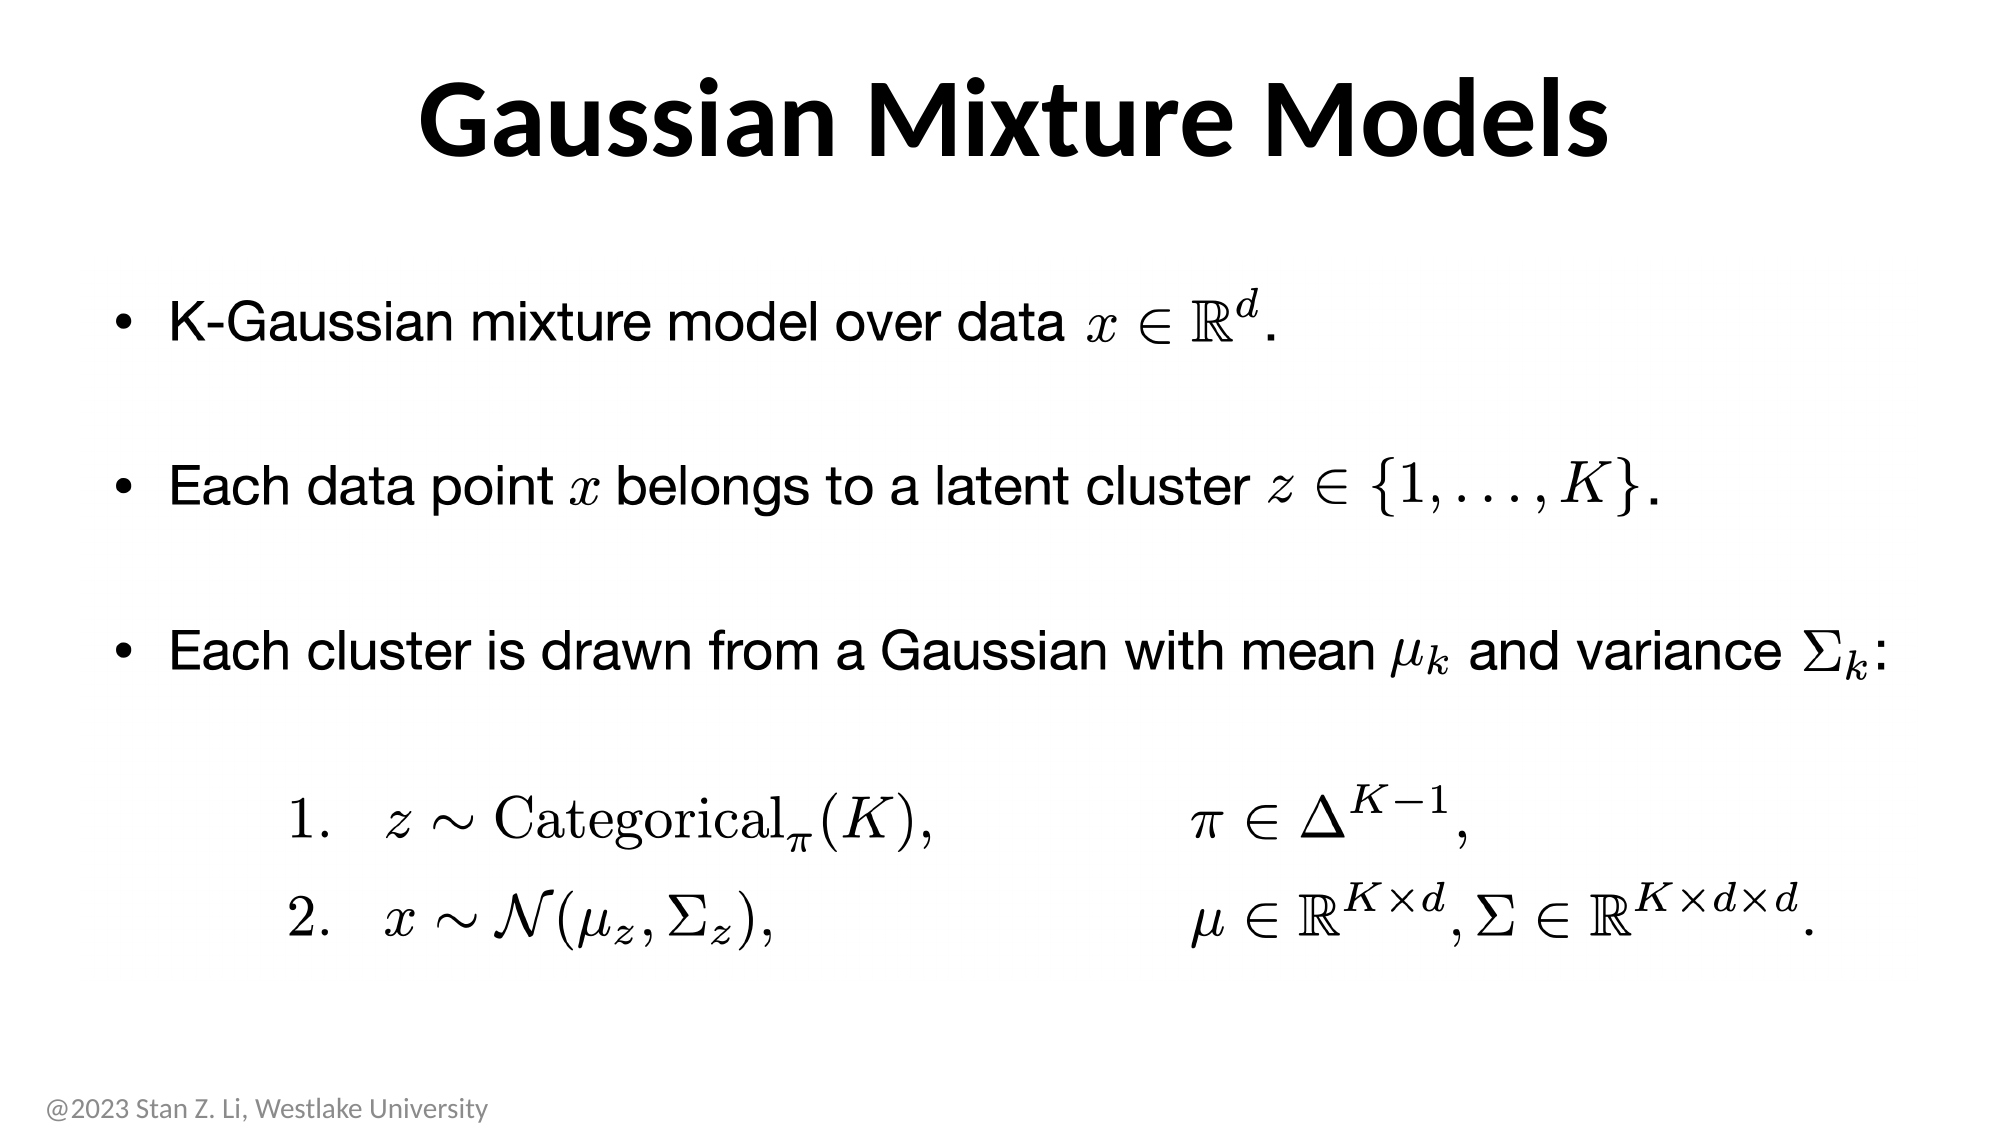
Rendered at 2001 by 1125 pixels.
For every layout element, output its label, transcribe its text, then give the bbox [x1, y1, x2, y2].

title Gaussian Mixture Models [0, 39, 2000, 202]
footer @2023 Stan Z. Li, Westlake University [29, 1088, 739, 1125]
picture [82, 258, 1918, 981]
